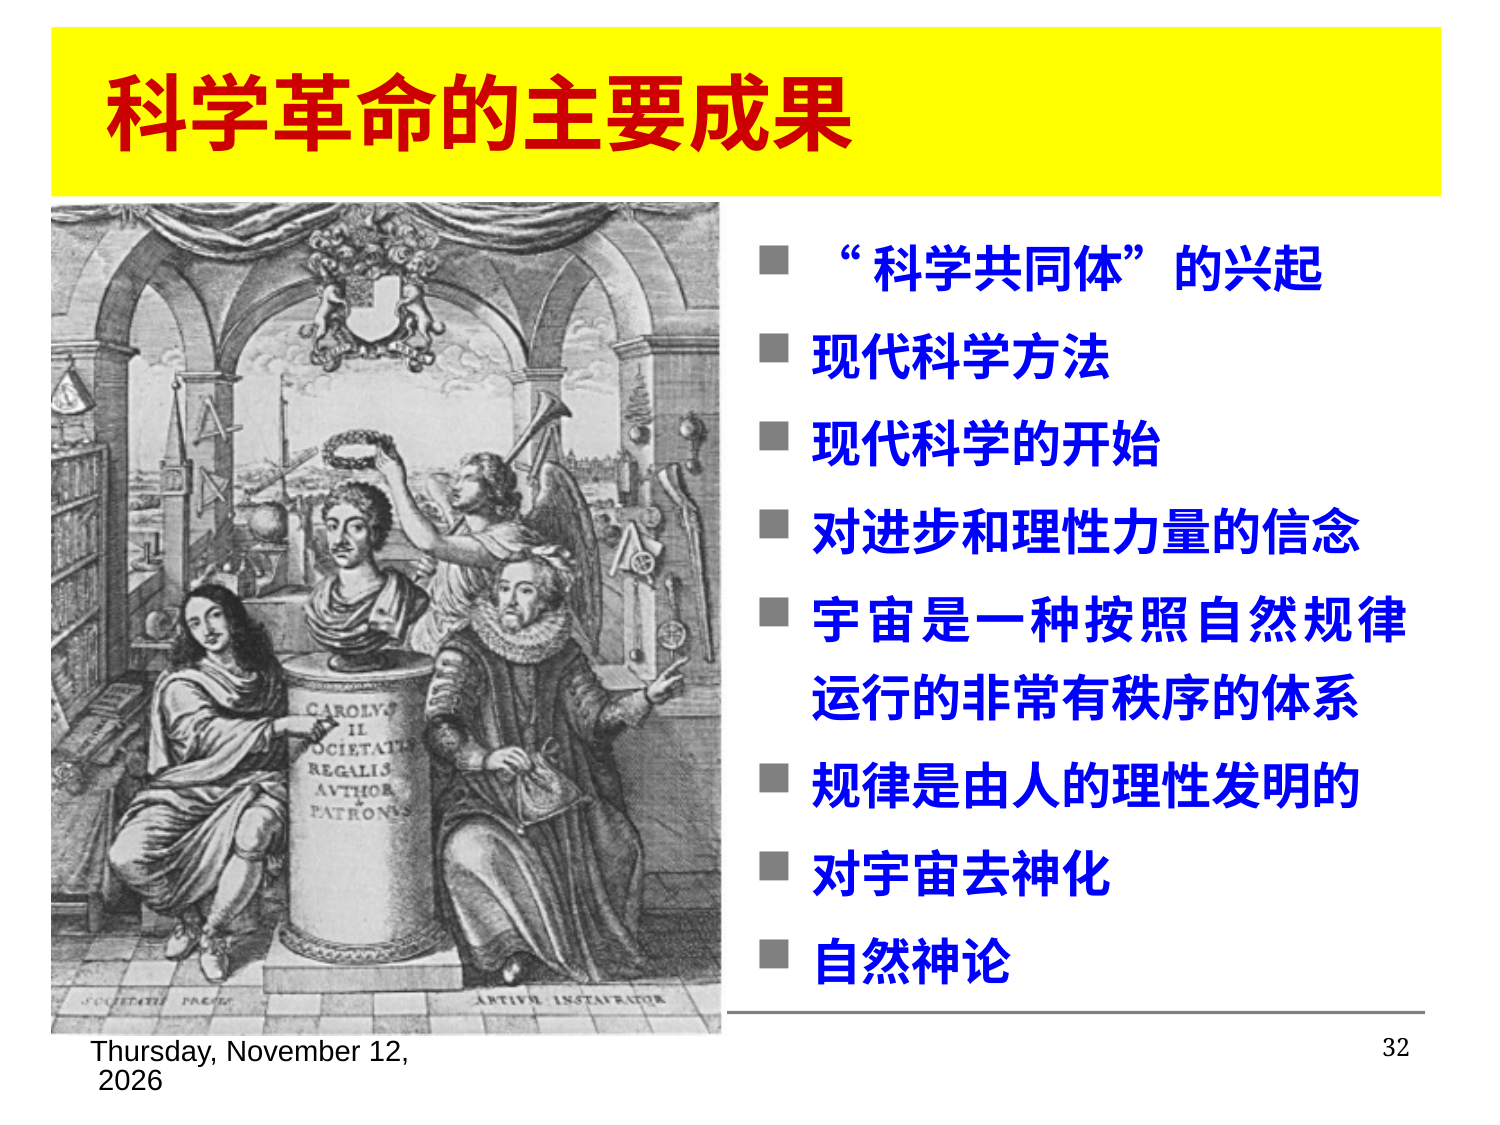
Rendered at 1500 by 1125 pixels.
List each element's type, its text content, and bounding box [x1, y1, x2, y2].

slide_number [74, 1044, 426, 1103]
slide_number 32 [1074, 1024, 1426, 1103]
picture [51, 202, 727, 1036]
title 科学革命的主要成果 [51, 26, 1442, 197]
list “科学共同体”的兴起 现代科学方法 现代科学的开始 对进步和理性力量的信念 宇宙是一种按照自然规律运行的非常有秩序的体系 规律是由人的理性发明的 对宇宙去神化 自然神论 [740, 211, 1424, 1027]
